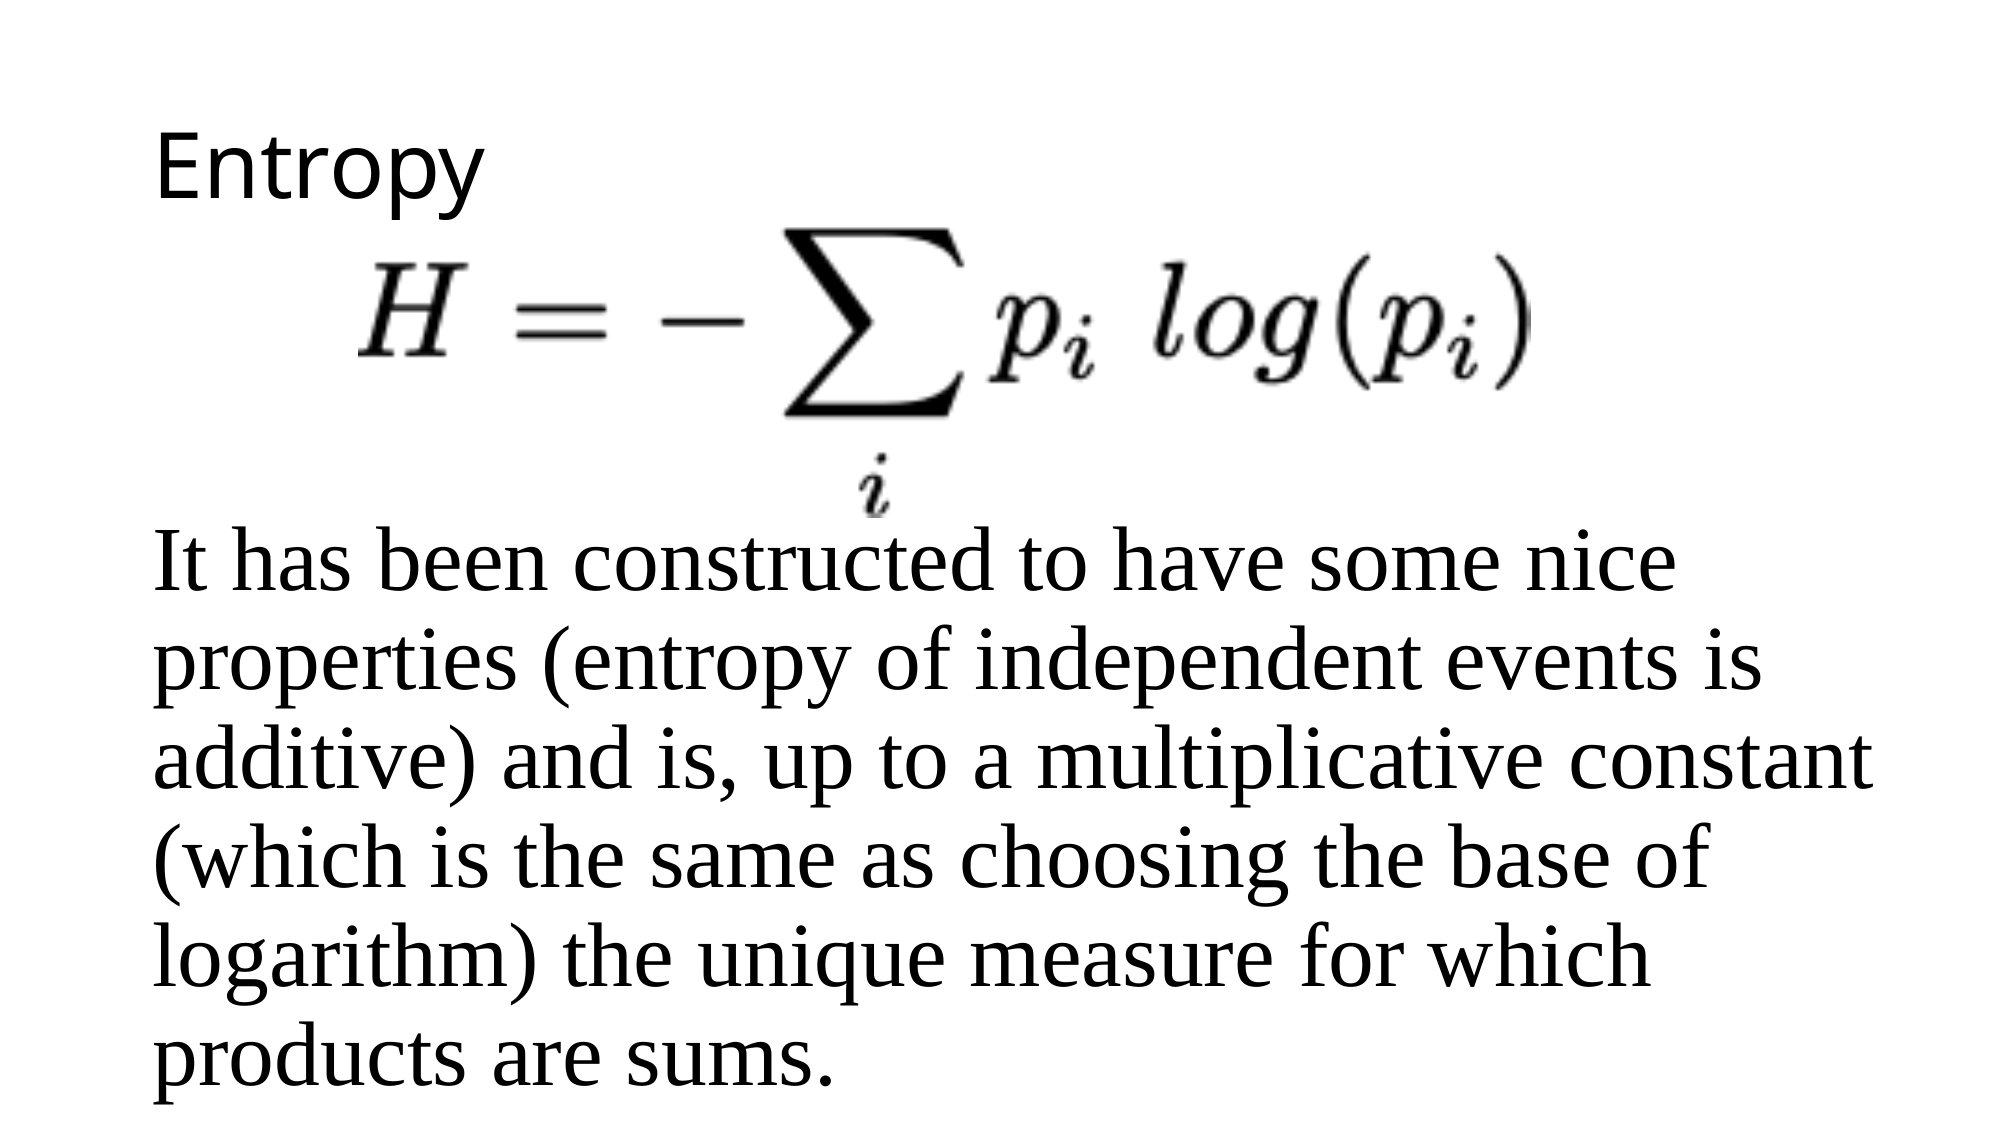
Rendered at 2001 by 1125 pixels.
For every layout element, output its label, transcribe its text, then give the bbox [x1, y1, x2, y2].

list It has been constructed to have some nice properties (entropy of independent events is additive) and is, up to a multiplicative constant (which is the same as choosing the base of logarithm) the unique measure for which products are sums. [137, 372, 1946, 1125]
title Entropy [137, 59, 1863, 278]
picture [358, 227, 1531, 518]
